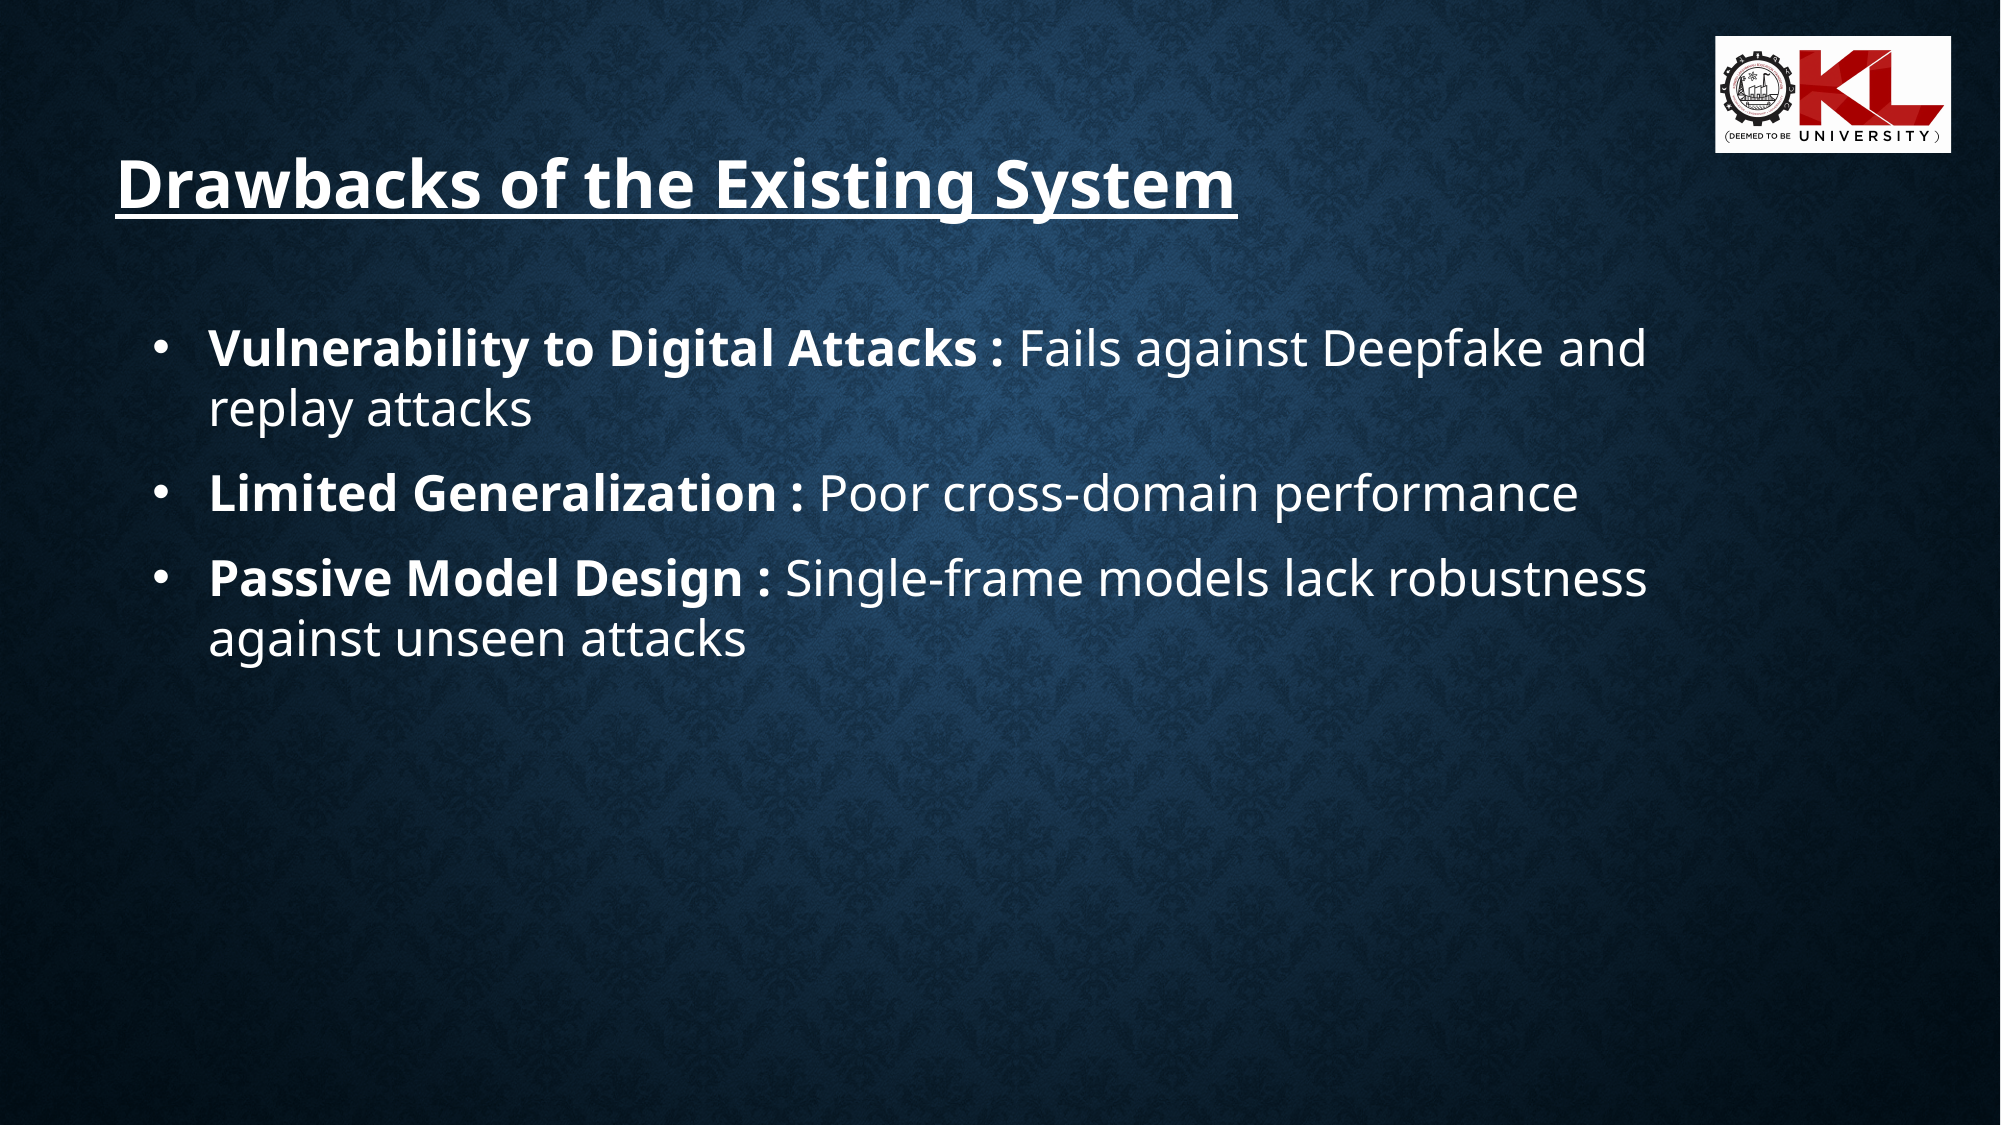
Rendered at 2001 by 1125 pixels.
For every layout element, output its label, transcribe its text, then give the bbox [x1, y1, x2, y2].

text_box Drawbacks of the Existing System [100, 134, 1369, 230]
text_box Vulnerability to Digital Attacks : Fails against Deepfake and replay attacks Limited Generalization : Poor cross-domain performance Passive Model Design : Single-frame models lack robustness against unseen attacks [137, 308, 1716, 749]
picture [1714, 36, 1952, 153]
